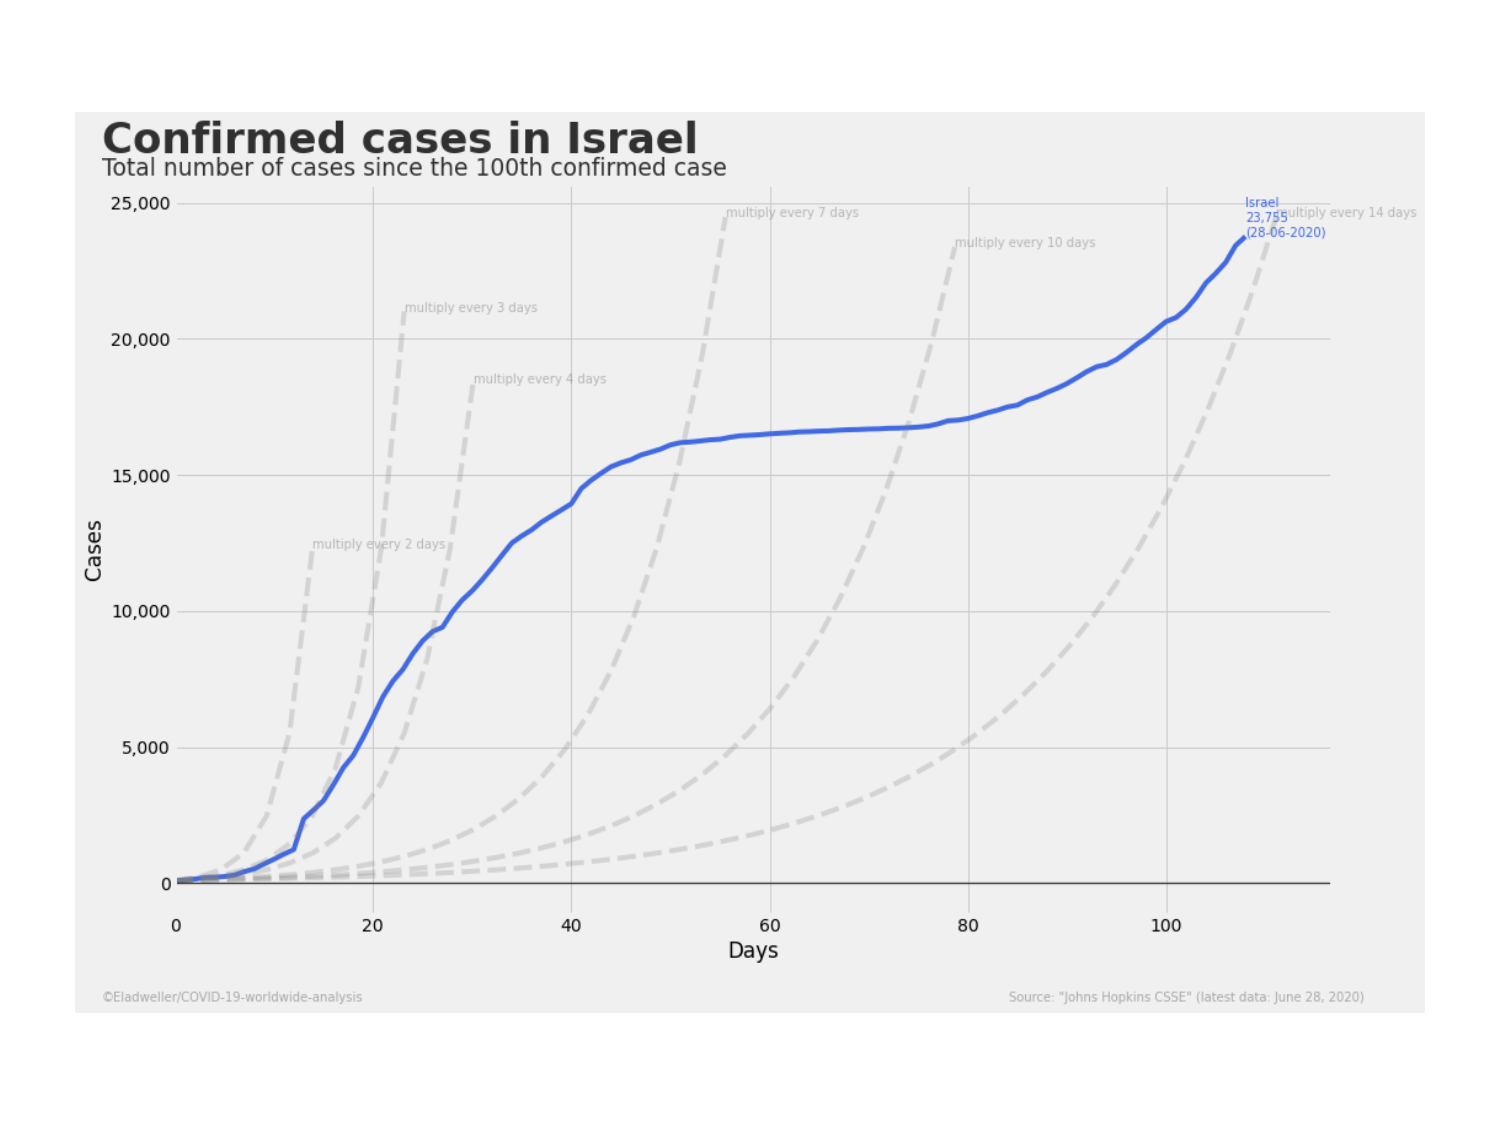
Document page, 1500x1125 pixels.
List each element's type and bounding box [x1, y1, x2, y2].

picture [74, 112, 1426, 1013]
